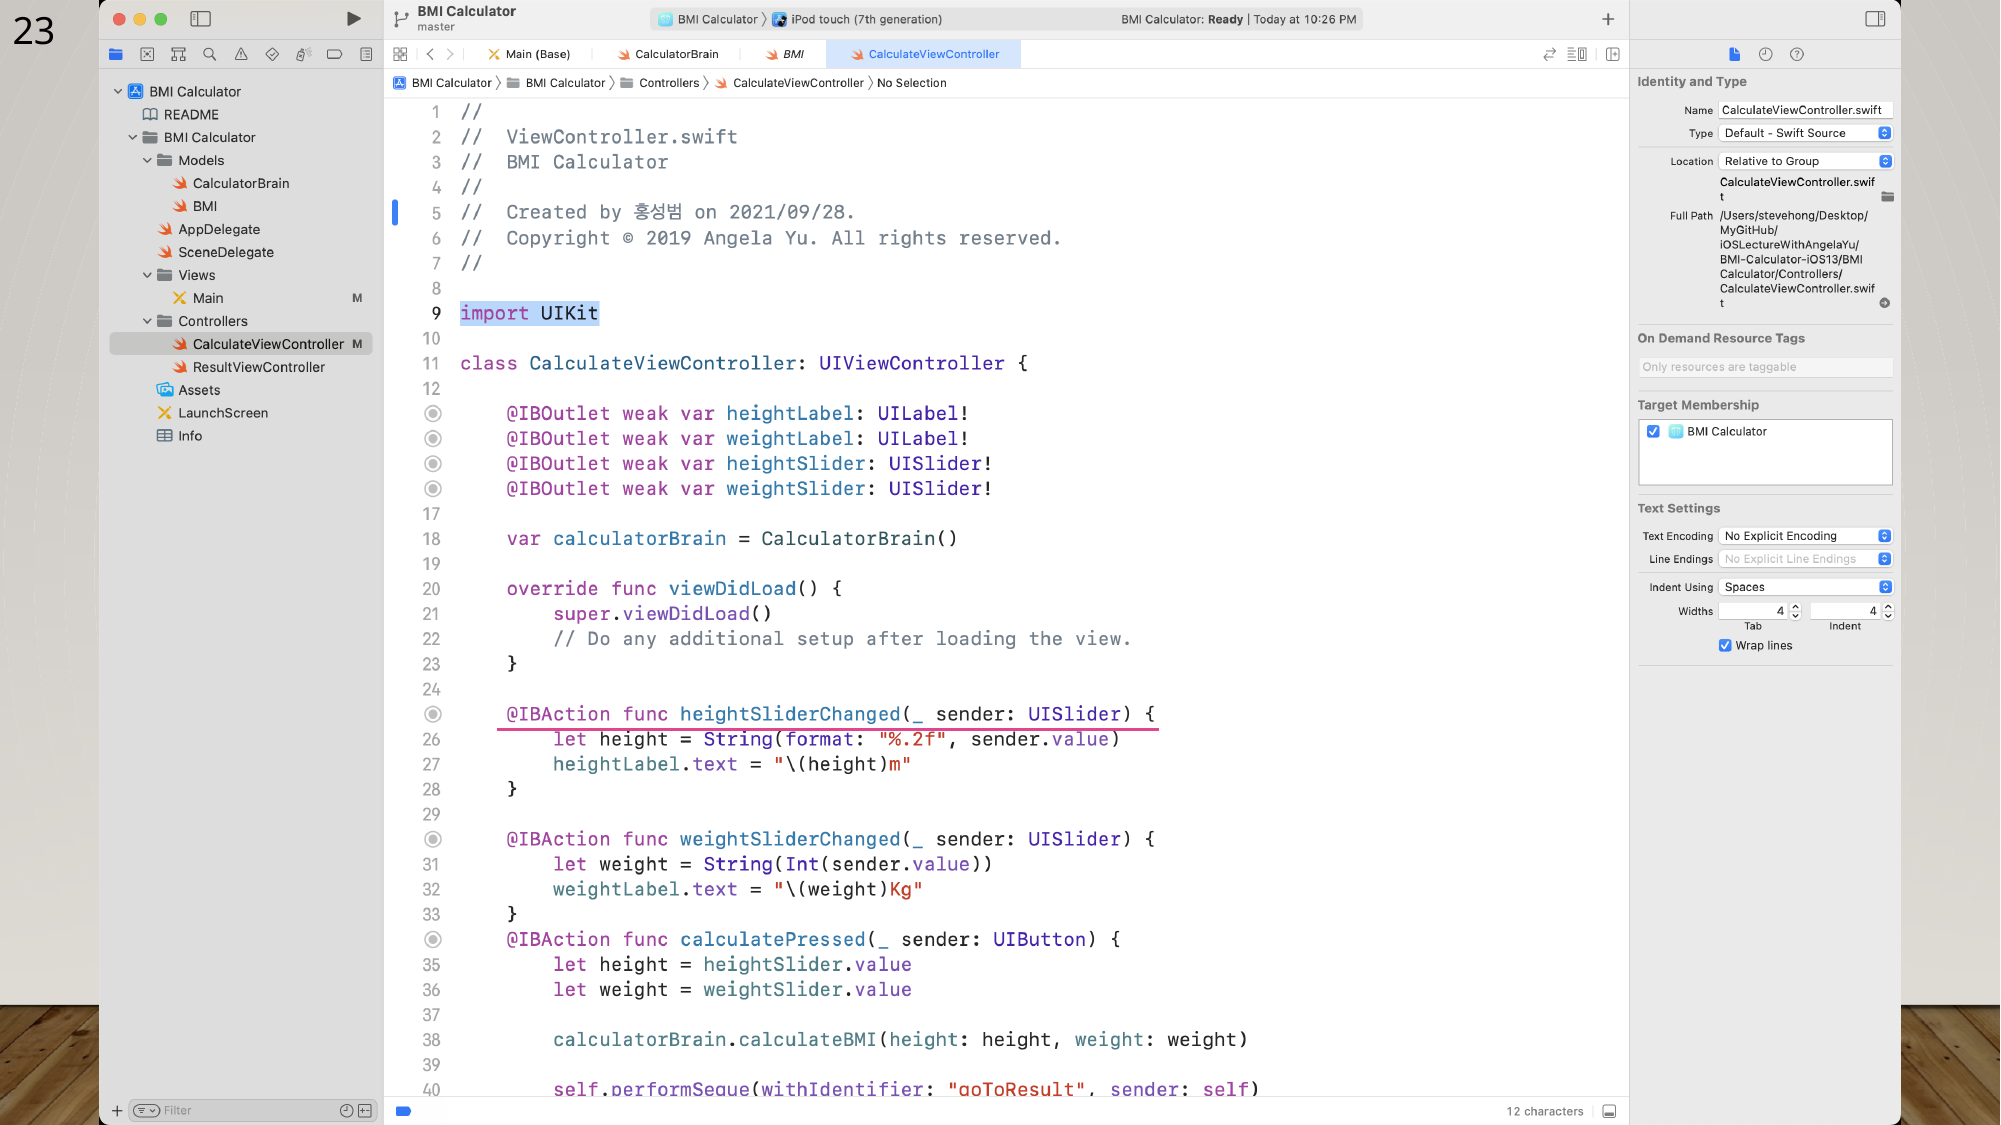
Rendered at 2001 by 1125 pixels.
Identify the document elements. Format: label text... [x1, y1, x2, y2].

picture [0, 0, 2000, 1125]
text_box 23 [0, 0, 71, 60]
